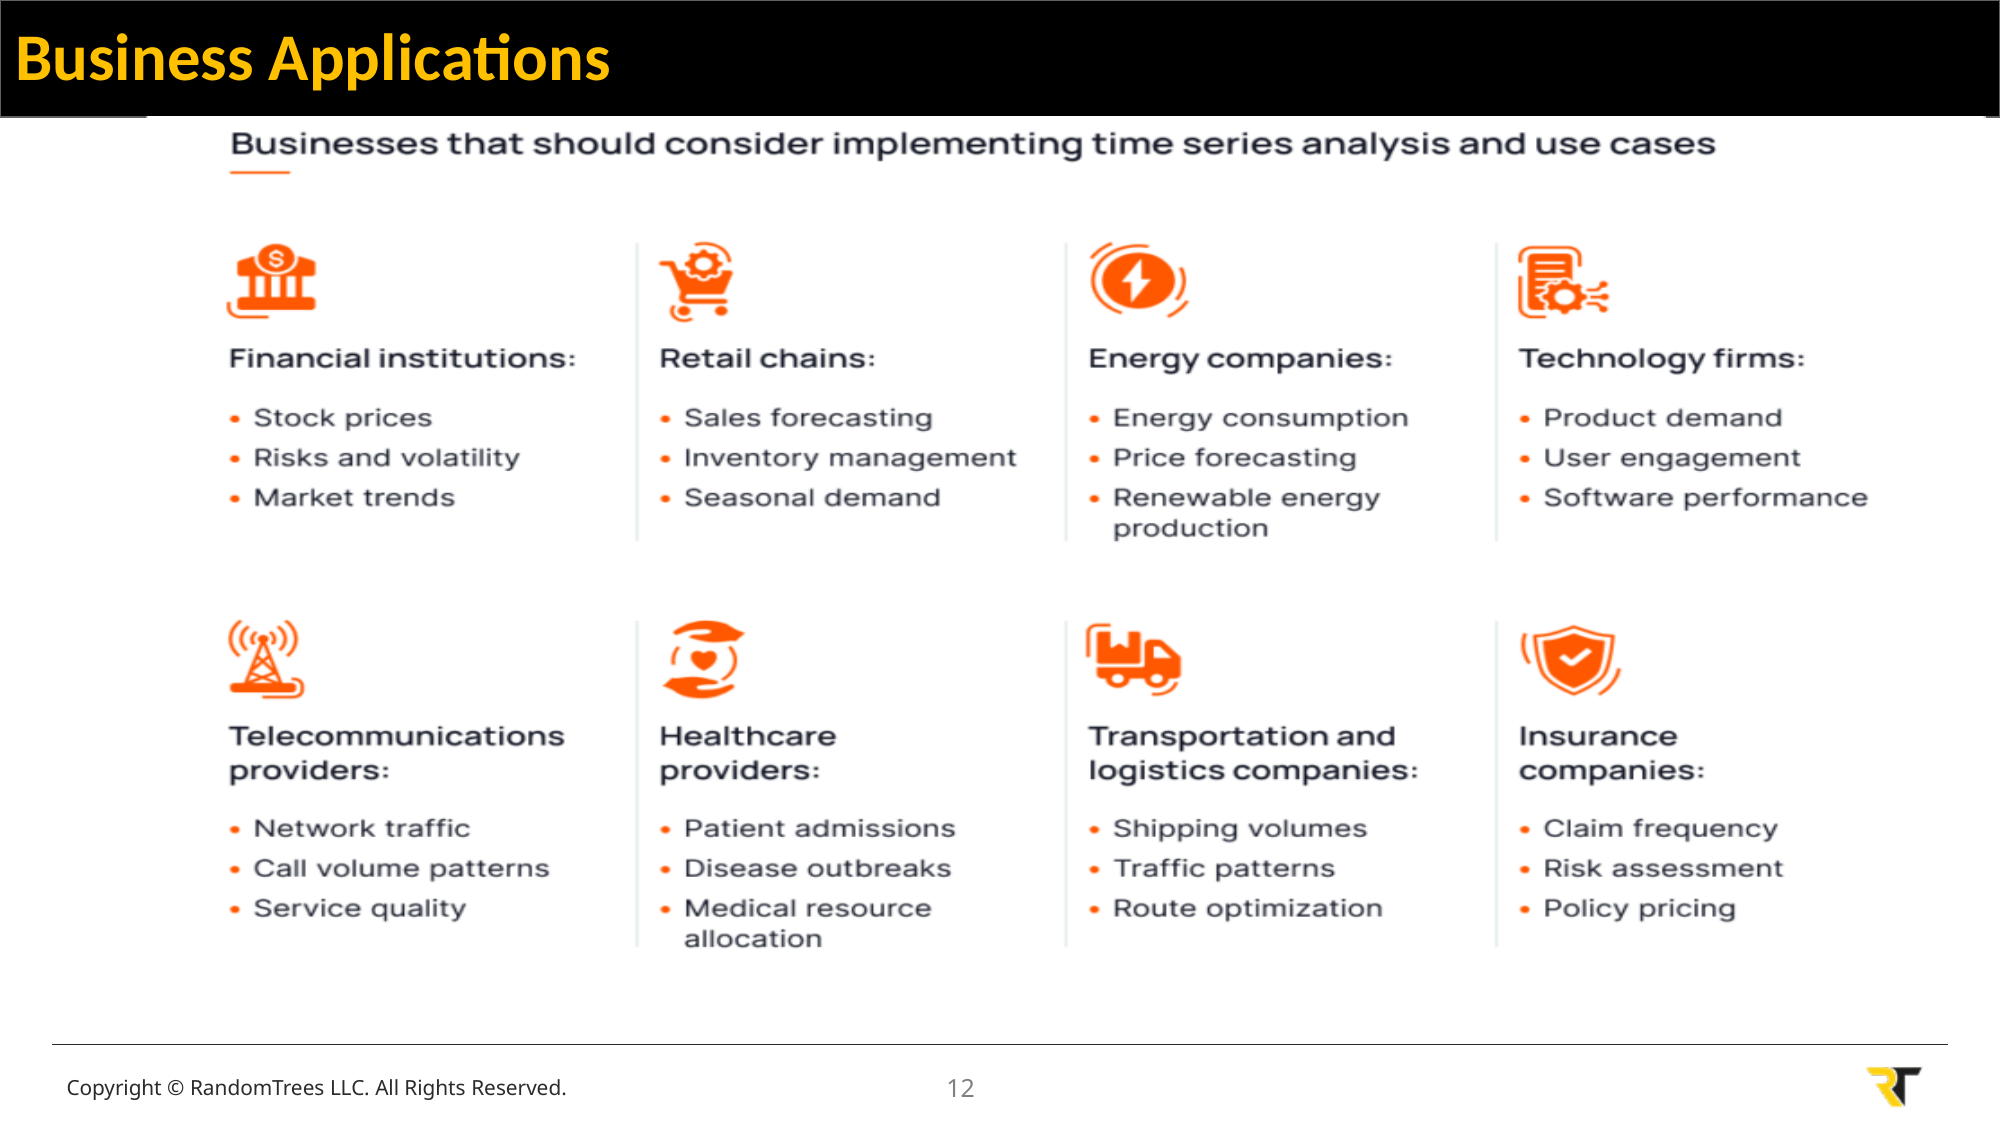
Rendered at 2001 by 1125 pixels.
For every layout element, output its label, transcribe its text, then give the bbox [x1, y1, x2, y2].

title Business Applications [0, 0, 2000, 118]
picture [146, 116, 1986, 976]
picture [1865, 1066, 1923, 1108]
